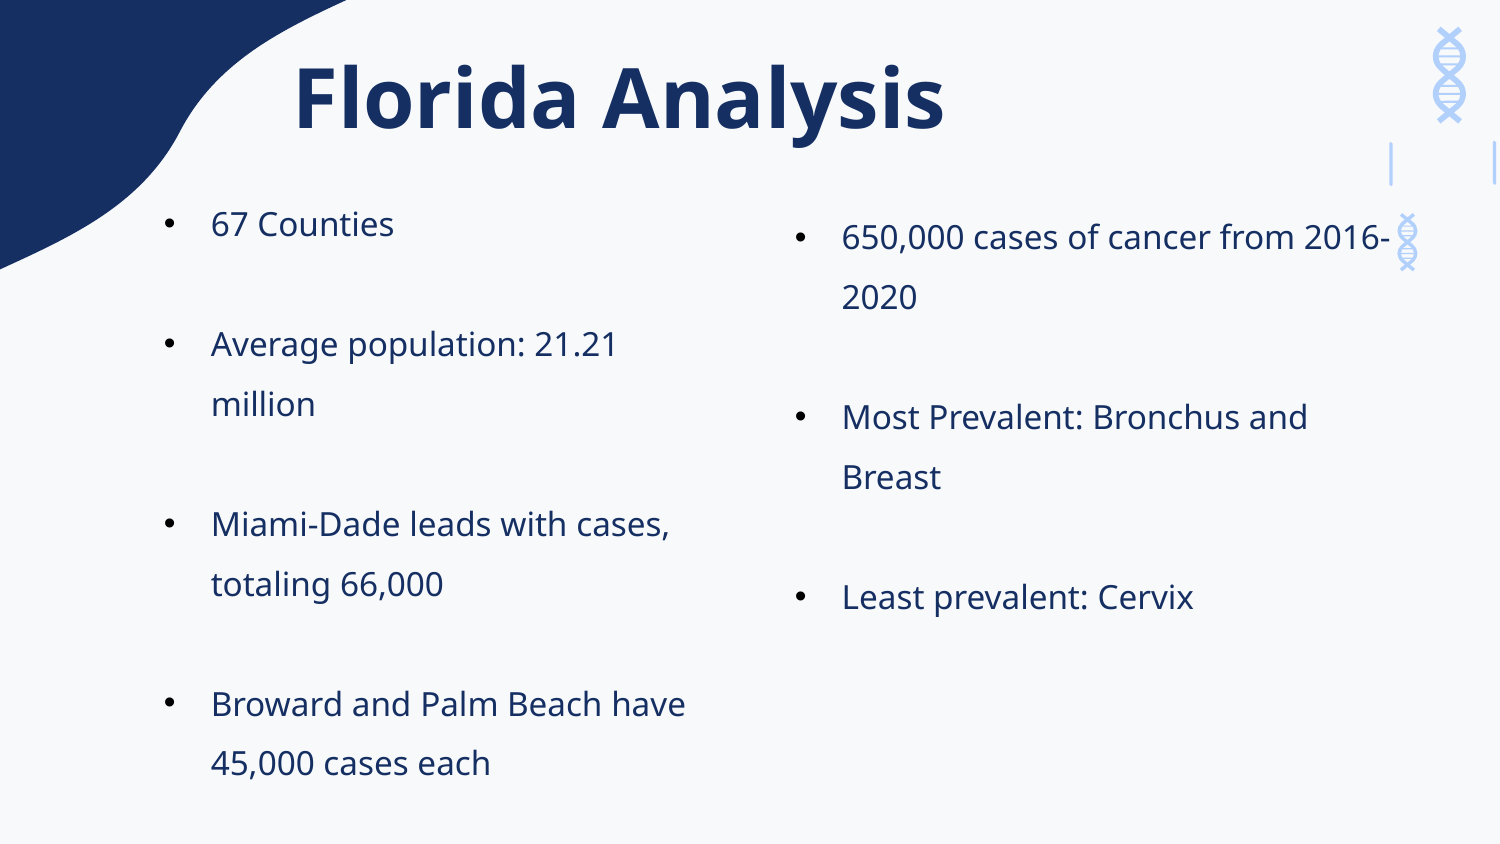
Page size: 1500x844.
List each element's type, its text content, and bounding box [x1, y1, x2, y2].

text_box 67 Counties Average population: 21.21 million Miami-Dade leads with cases, totaling 66,000 Broward and Palm Beach have 45,000 cases each [148, 176, 720, 844]
text_box 650,000 cases of cancer from 2016-2020 Most Prevalent: Bronchus and Breast Least prevalent: Cervix [779, 189, 1427, 684]
title Florida Analysis [277, 35, 1061, 156]
